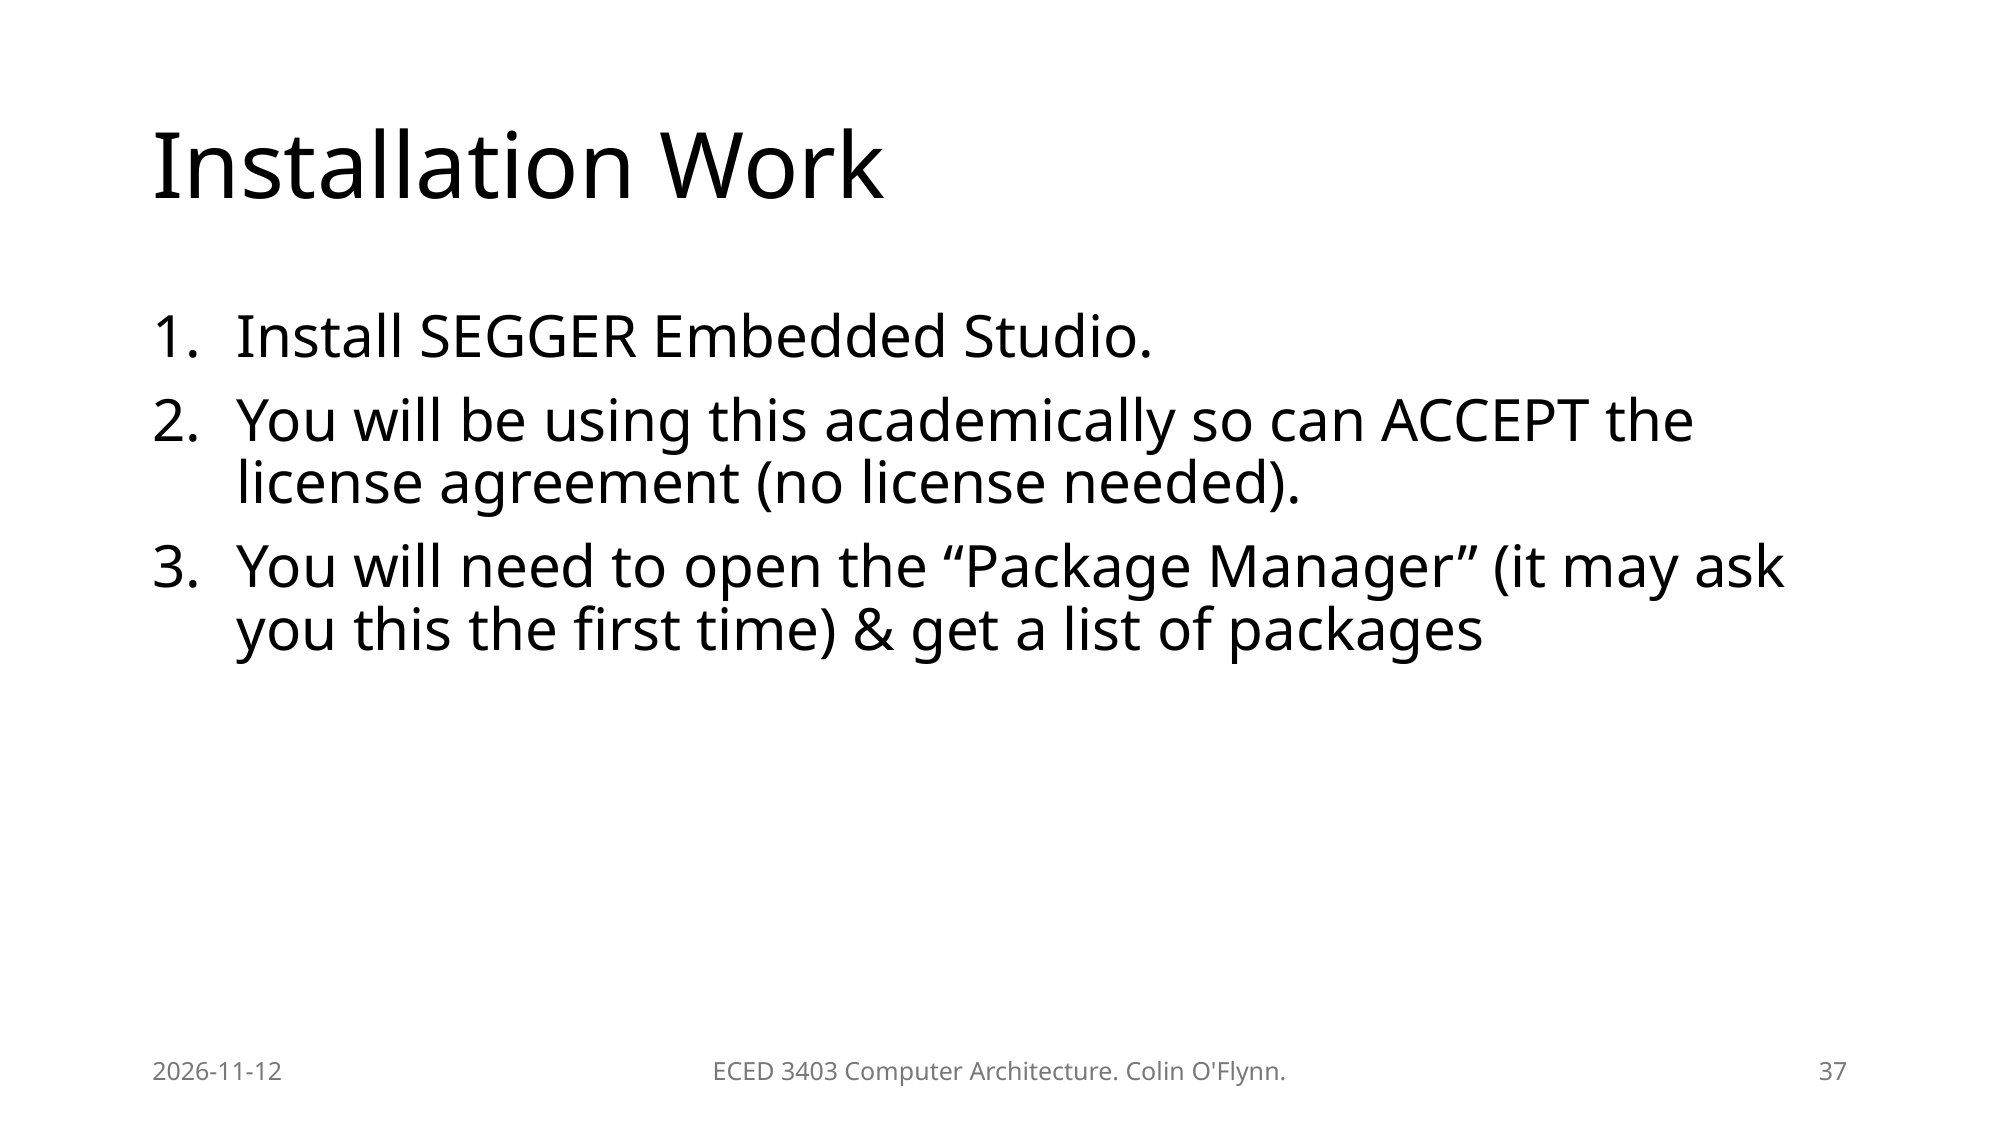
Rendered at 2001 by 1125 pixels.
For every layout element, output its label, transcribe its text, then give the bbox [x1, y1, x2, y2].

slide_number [137, 1042, 588, 1103]
title Installation Work [137, 59, 1863, 278]
footer ECED 3403 Computer Architecture. Colin O'Flynn. [662, 1042, 1338, 1103]
slide_number 37 [1412, 1042, 1863, 1103]
list Install SEGGER Embedded Studio. You will be using this academically so can ACCEPT the license agreement (no license needed). You will need to open the “Package Manager” (it may ask you this the first time) & get a list of packages [137, 299, 1863, 1014]
